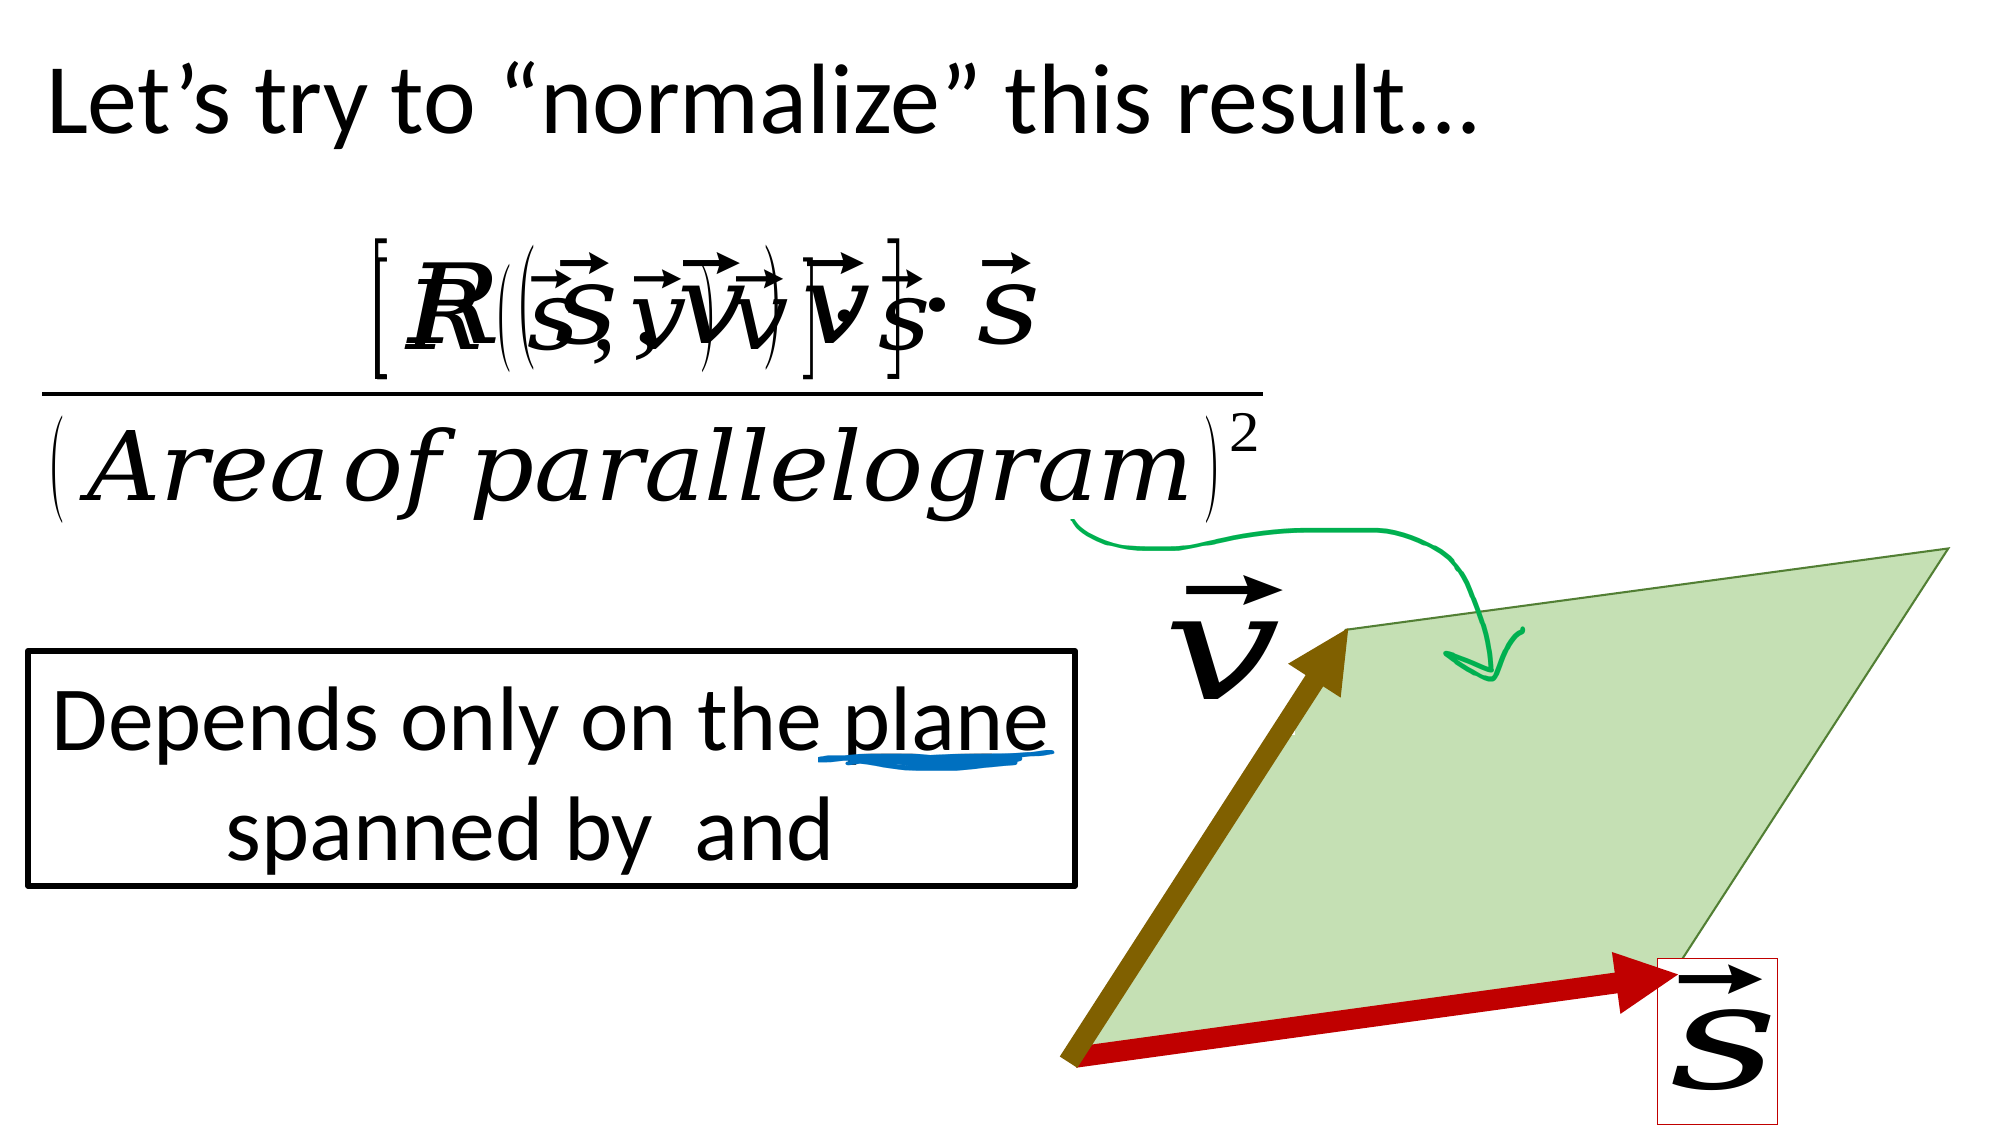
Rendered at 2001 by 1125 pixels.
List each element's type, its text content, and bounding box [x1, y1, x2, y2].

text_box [1039, 568, 1979, 1125]
text_box Let’s try to “normalize” this result... [31, 26, 1560, 161]
picture [818, 519, 1534, 780]
